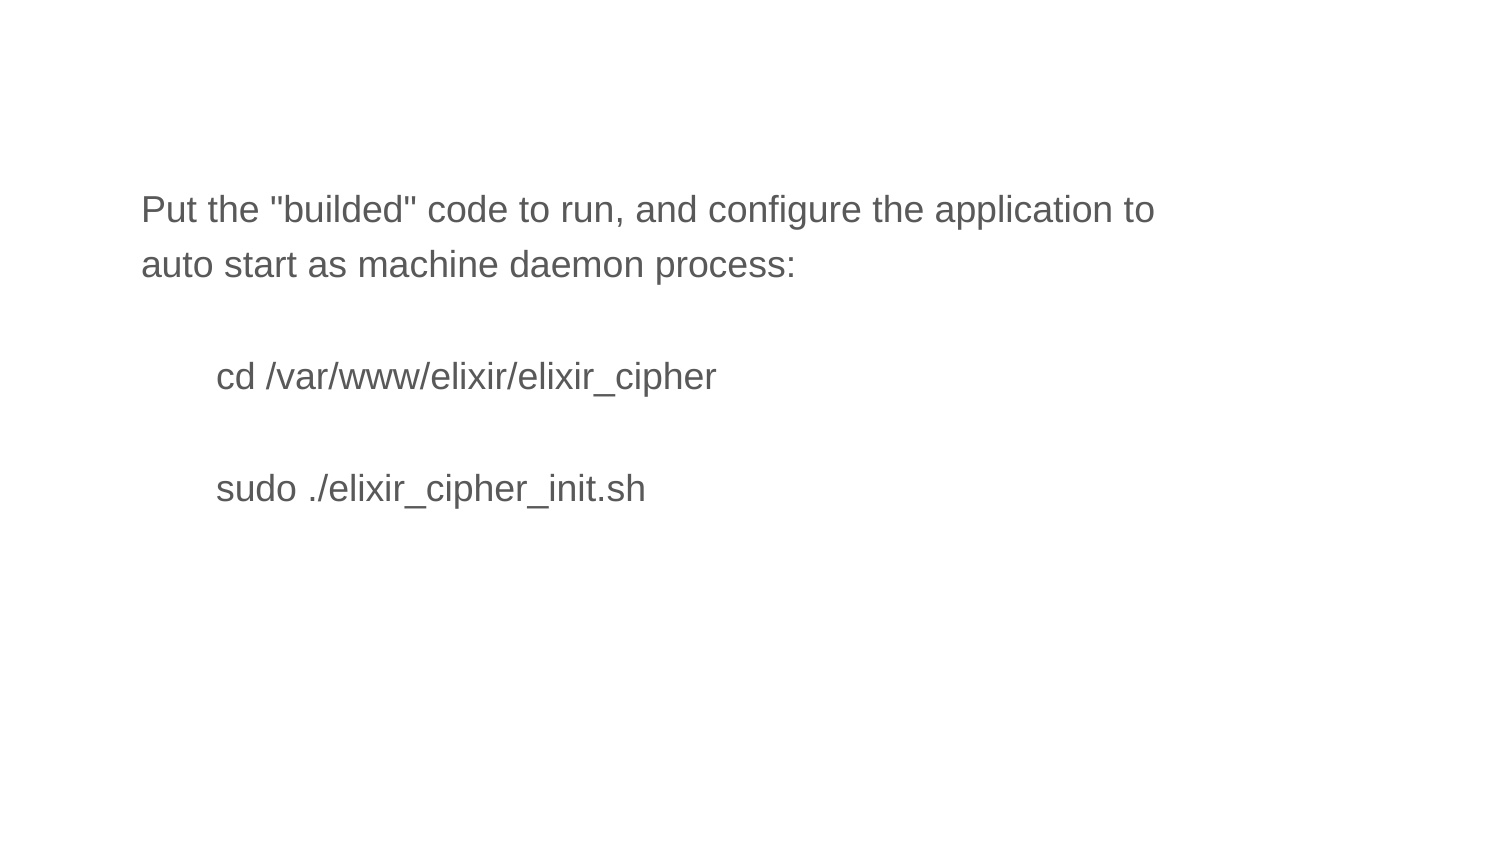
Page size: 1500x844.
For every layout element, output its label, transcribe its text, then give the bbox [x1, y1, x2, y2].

list Put the "builded" code to run, and configure the application to auto start as machine daemon process: cd /var/www/elixir/elixir_cipher sudo ./elixir_cipher_init.sh [51, 189, 1449, 750]
